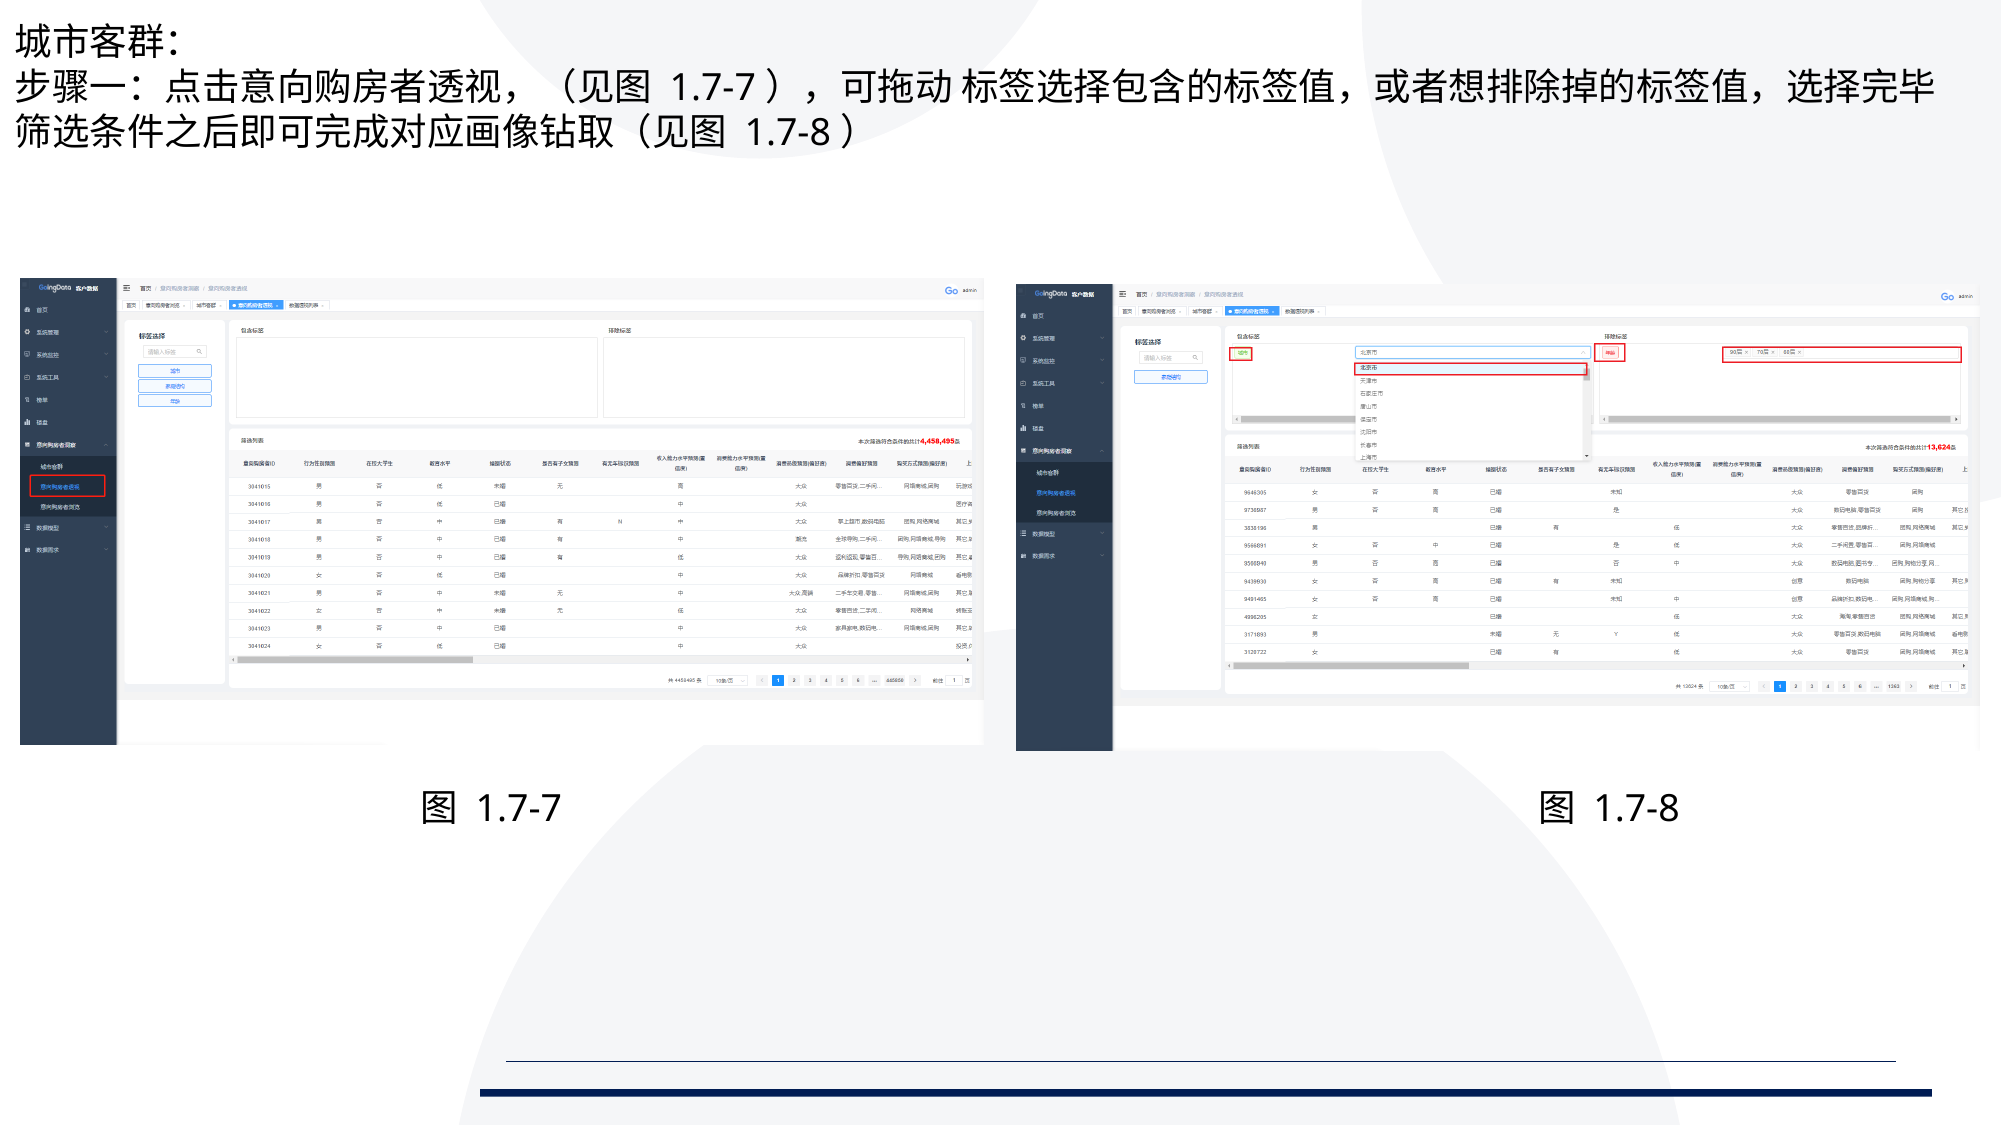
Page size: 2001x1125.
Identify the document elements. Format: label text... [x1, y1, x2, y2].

text_box [479, 1088, 1933, 1098]
picture [1016, 284, 1980, 751]
text_box 城市客群： 步骤一：点击意向购房者透视，（见图 1.7-7），可拖动 标签选择包含的标签值，或者想排除掉的标签值，选择完毕筛选条件之后即可完成对应画像钻取（见图 1.7-8） [0, 10, 1986, 161]
text_box 图 1.7-8 [1523, 776, 2000, 836]
picture [19, 278, 984, 745]
text_box 图 1.7-7 [405, 776, 1523, 836]
